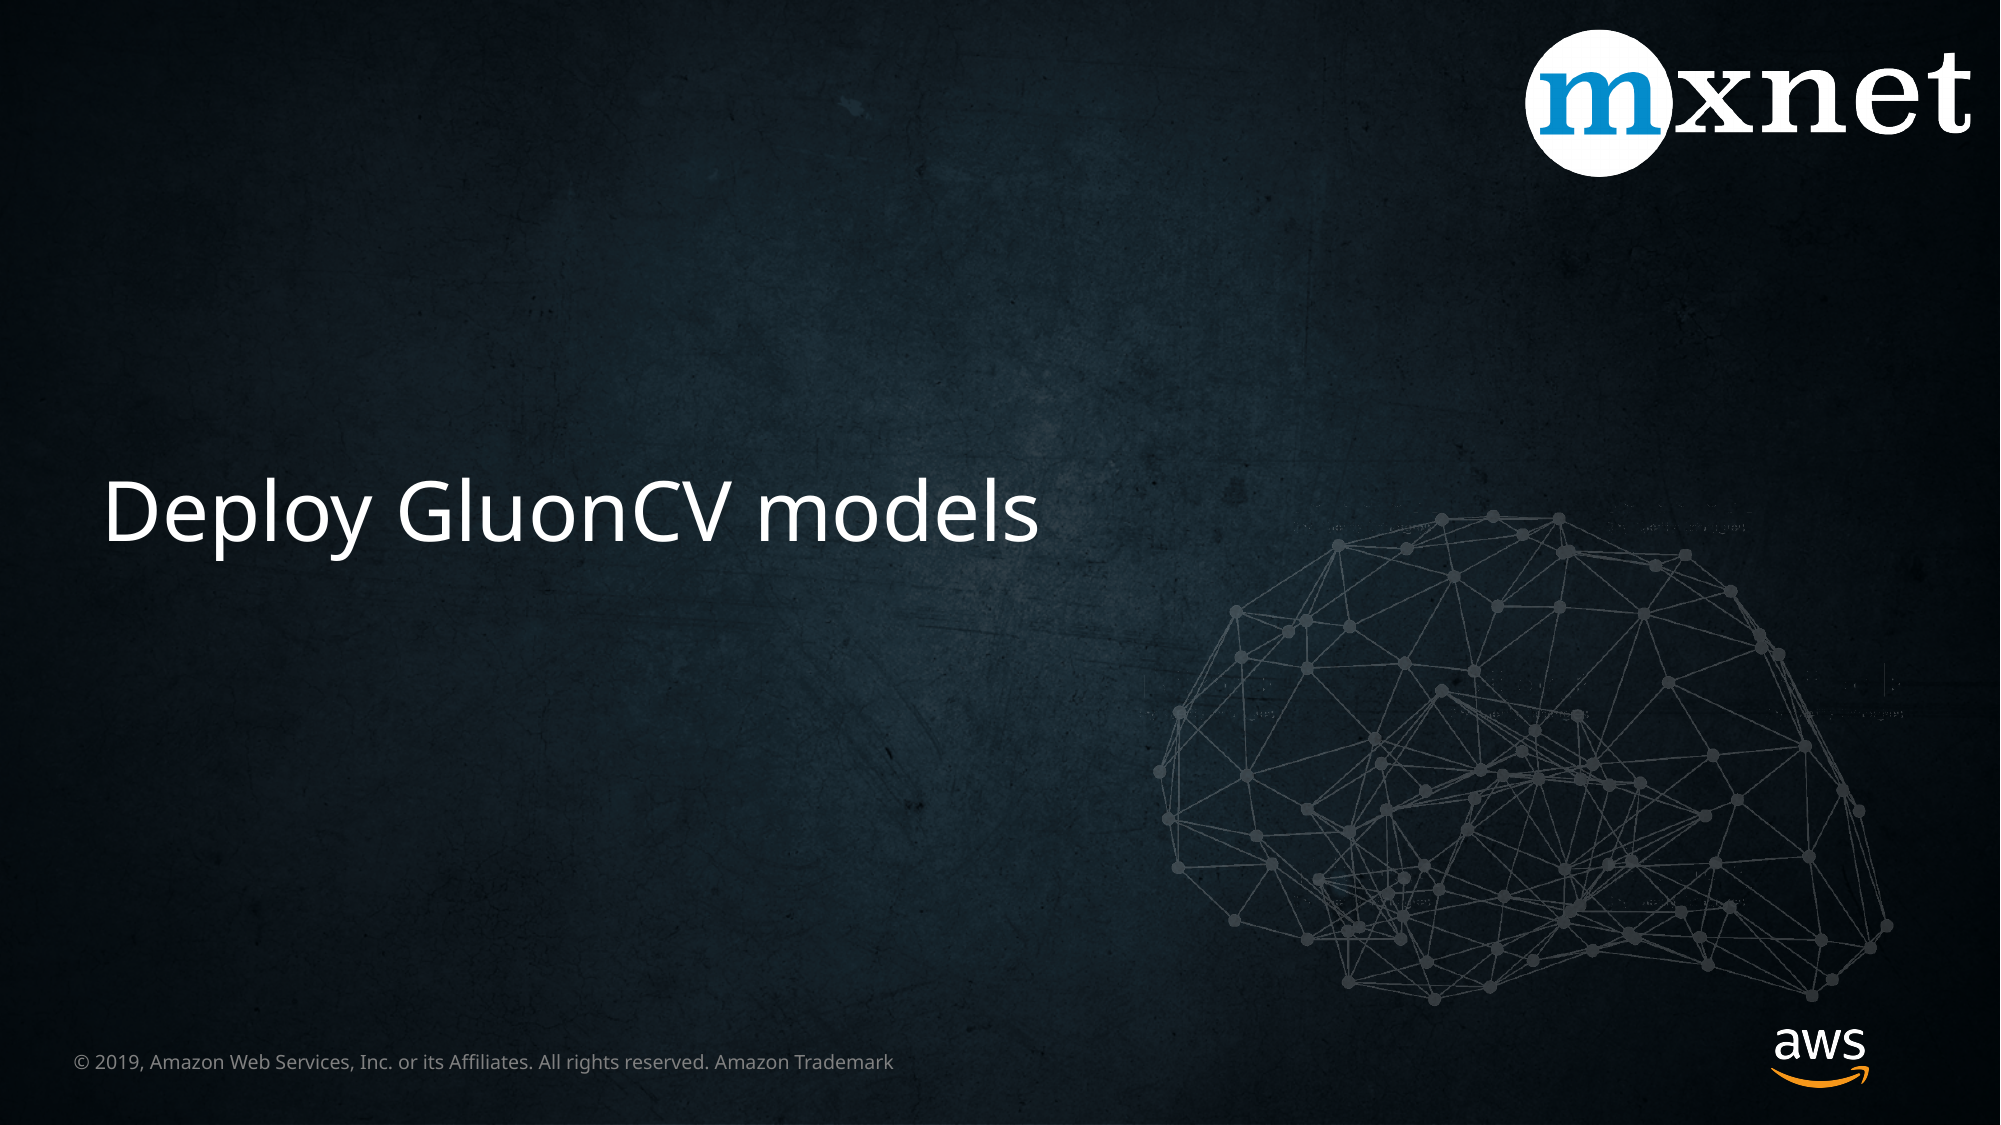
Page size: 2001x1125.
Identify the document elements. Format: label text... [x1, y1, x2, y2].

picture [0, 0, 2000, 1125]
title Deploy GluonCV models [86, 430, 1787, 599]
